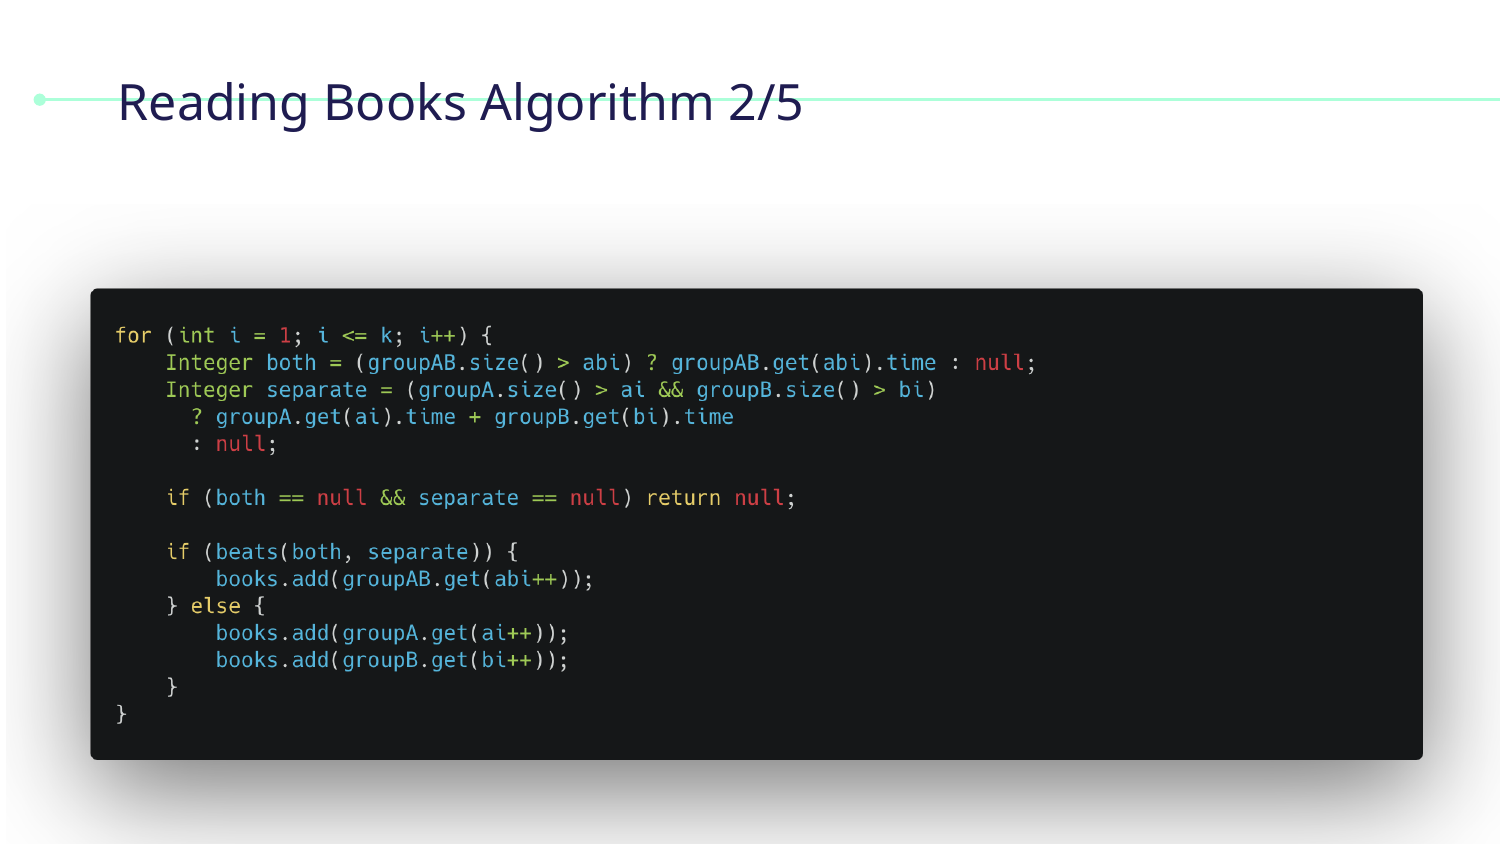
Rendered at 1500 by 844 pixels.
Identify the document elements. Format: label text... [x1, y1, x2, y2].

title Reading Books Algorithm 2/5 [102, 55, 1184, 144]
picture [6, 204, 1500, 844]
